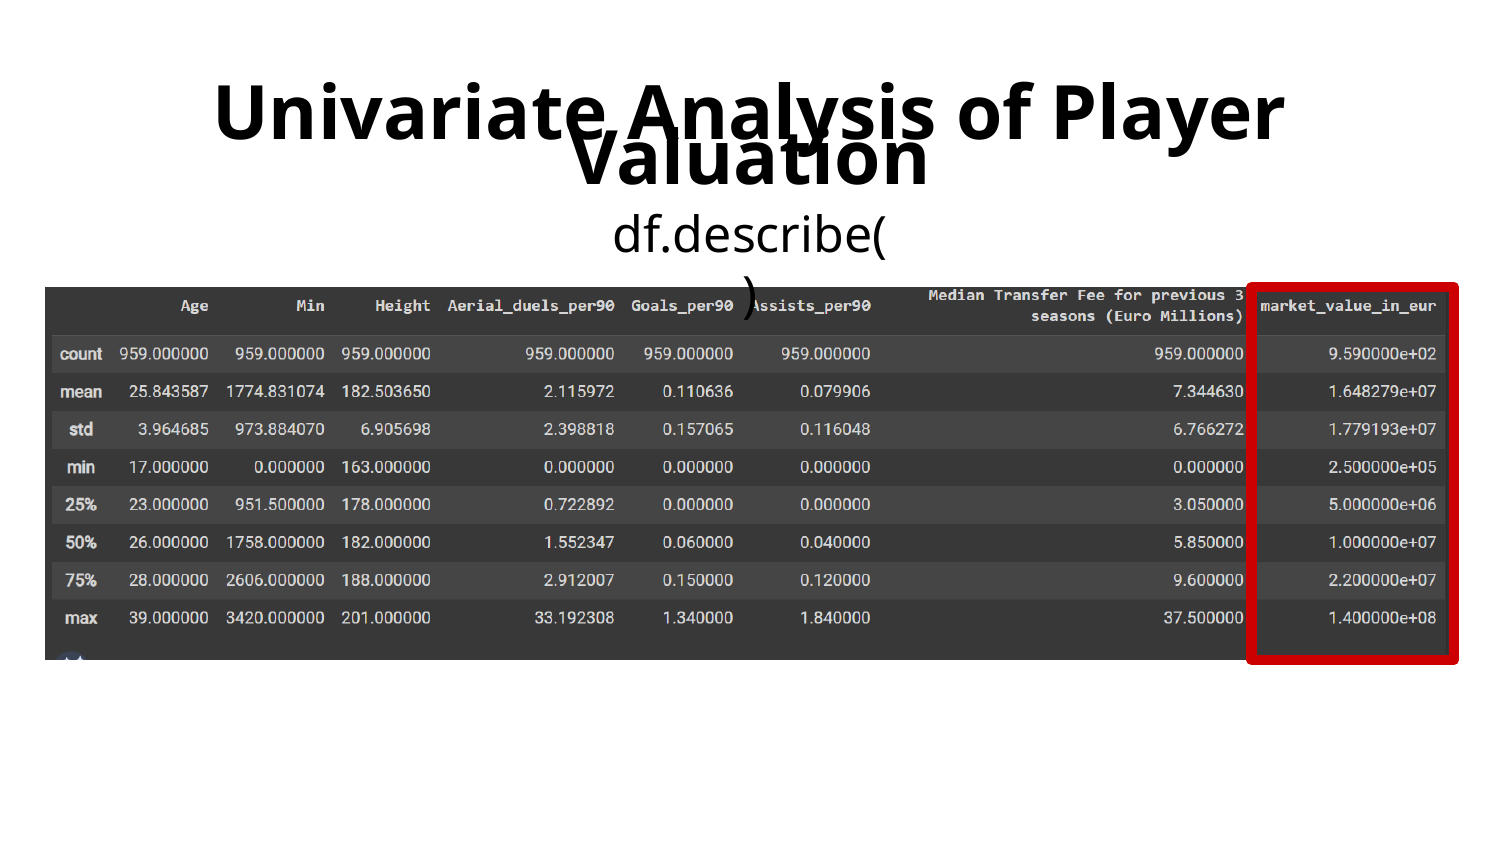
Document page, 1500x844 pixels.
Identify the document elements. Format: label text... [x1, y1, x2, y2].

picture [45, 286, 1455, 660]
text_box df.describe() [596, 187, 904, 255]
title Univariate Analysis of Player Valuation [116, 88, 1383, 156]
